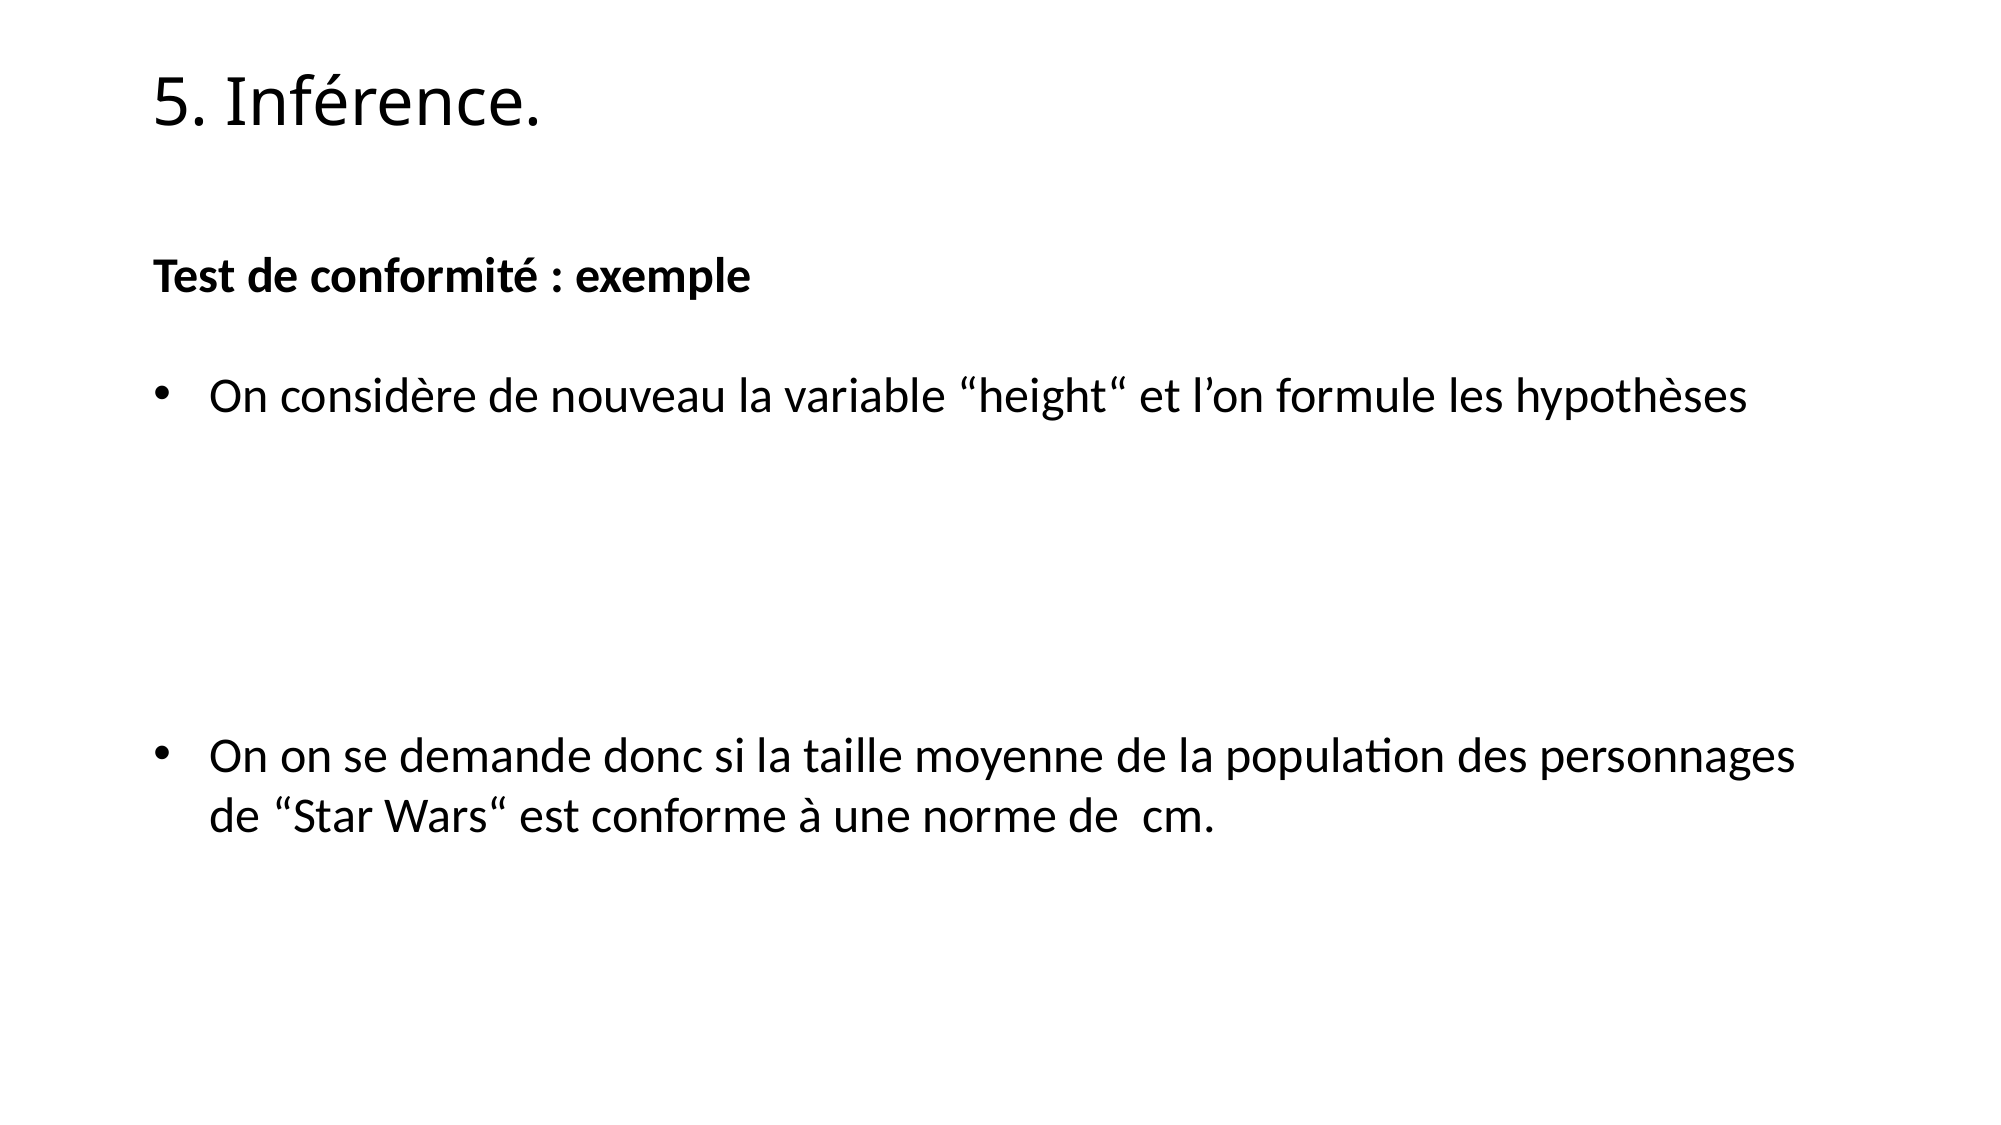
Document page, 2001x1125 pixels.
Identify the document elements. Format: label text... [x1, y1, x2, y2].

text_box 5. Inférence. [137, 59, 1863, 155]
